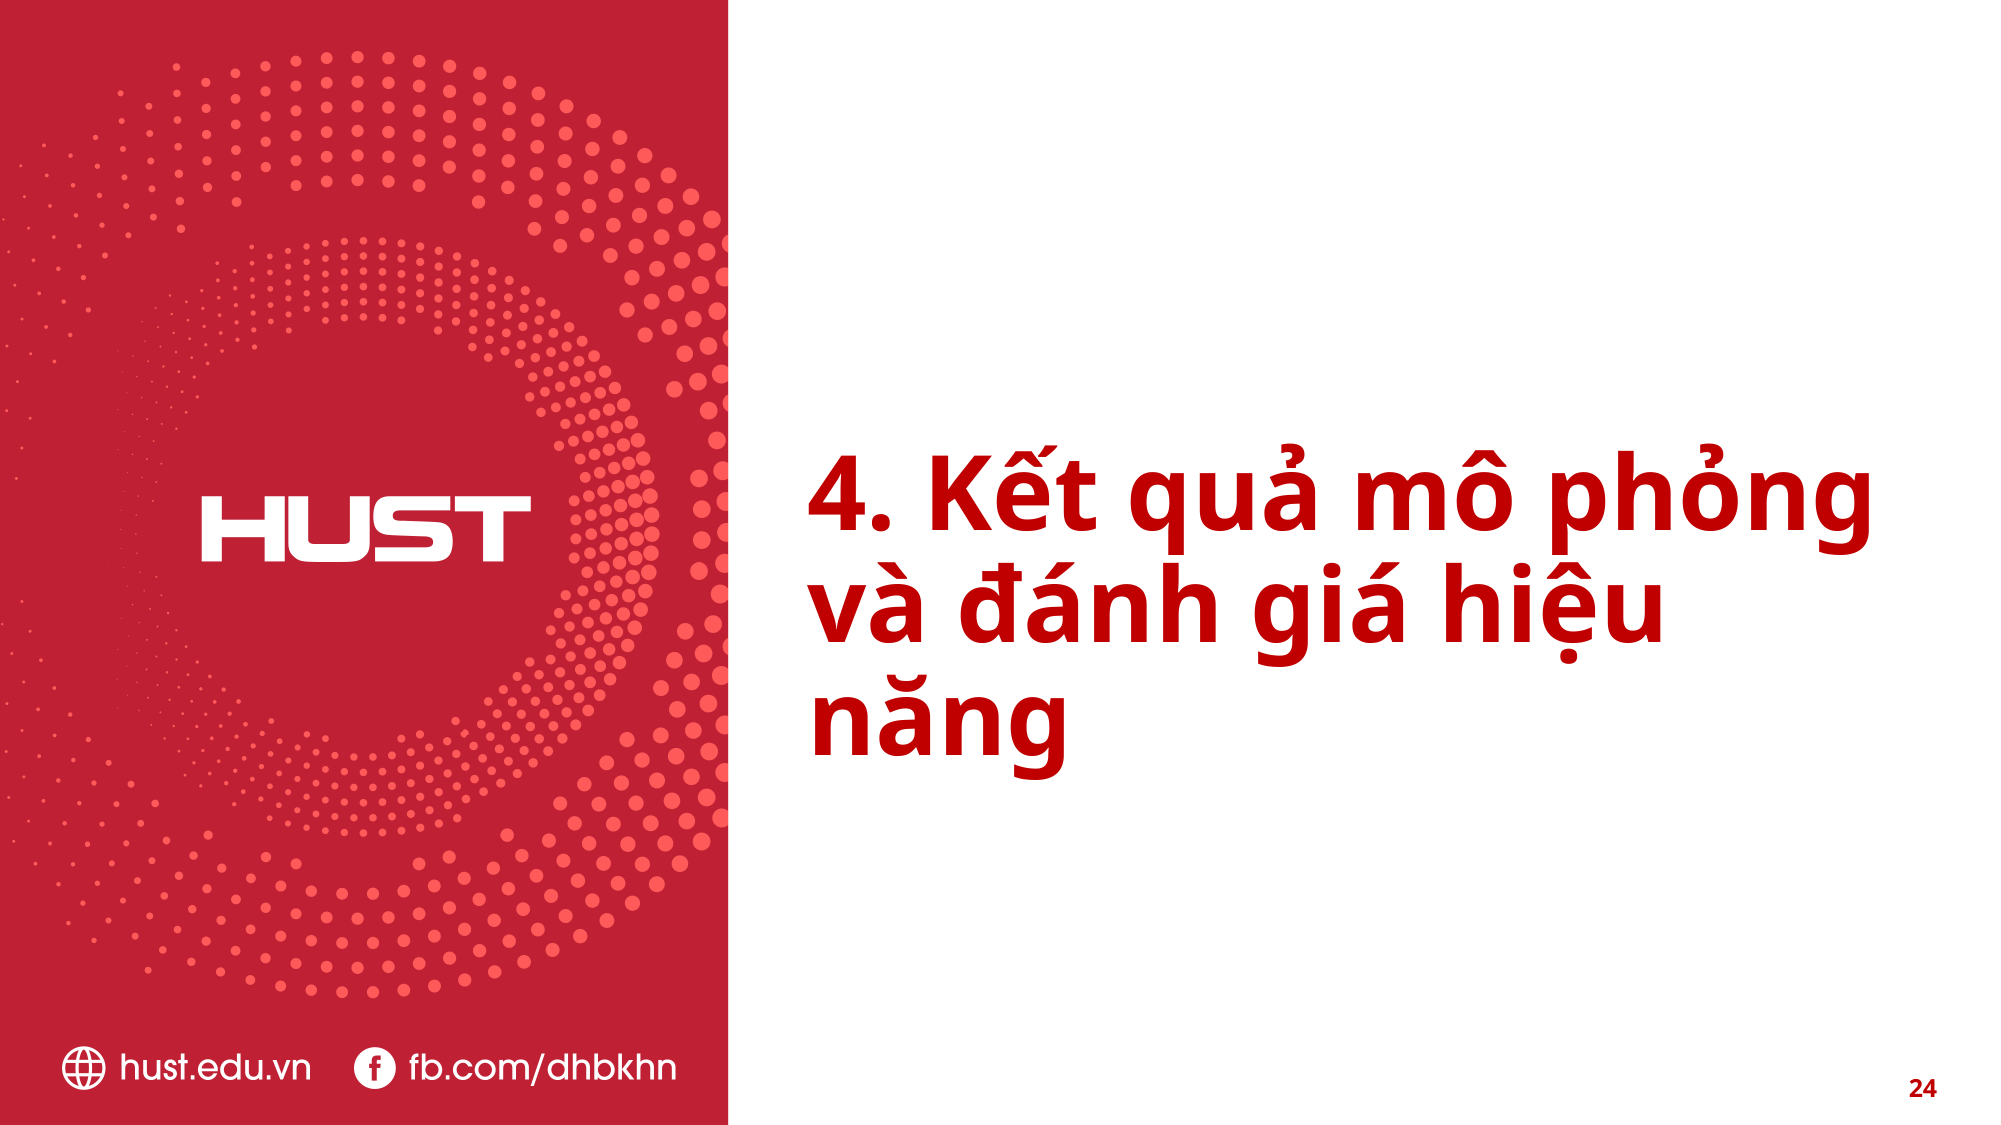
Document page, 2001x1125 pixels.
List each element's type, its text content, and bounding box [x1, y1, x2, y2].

text_box 4. Kết quả mô phỏng và đánh giá hiệu năng [792, 432, 1936, 593]
slide_number 24 [1502, 1065, 1953, 1125]
picture [0, 0, 2001, 1125]
